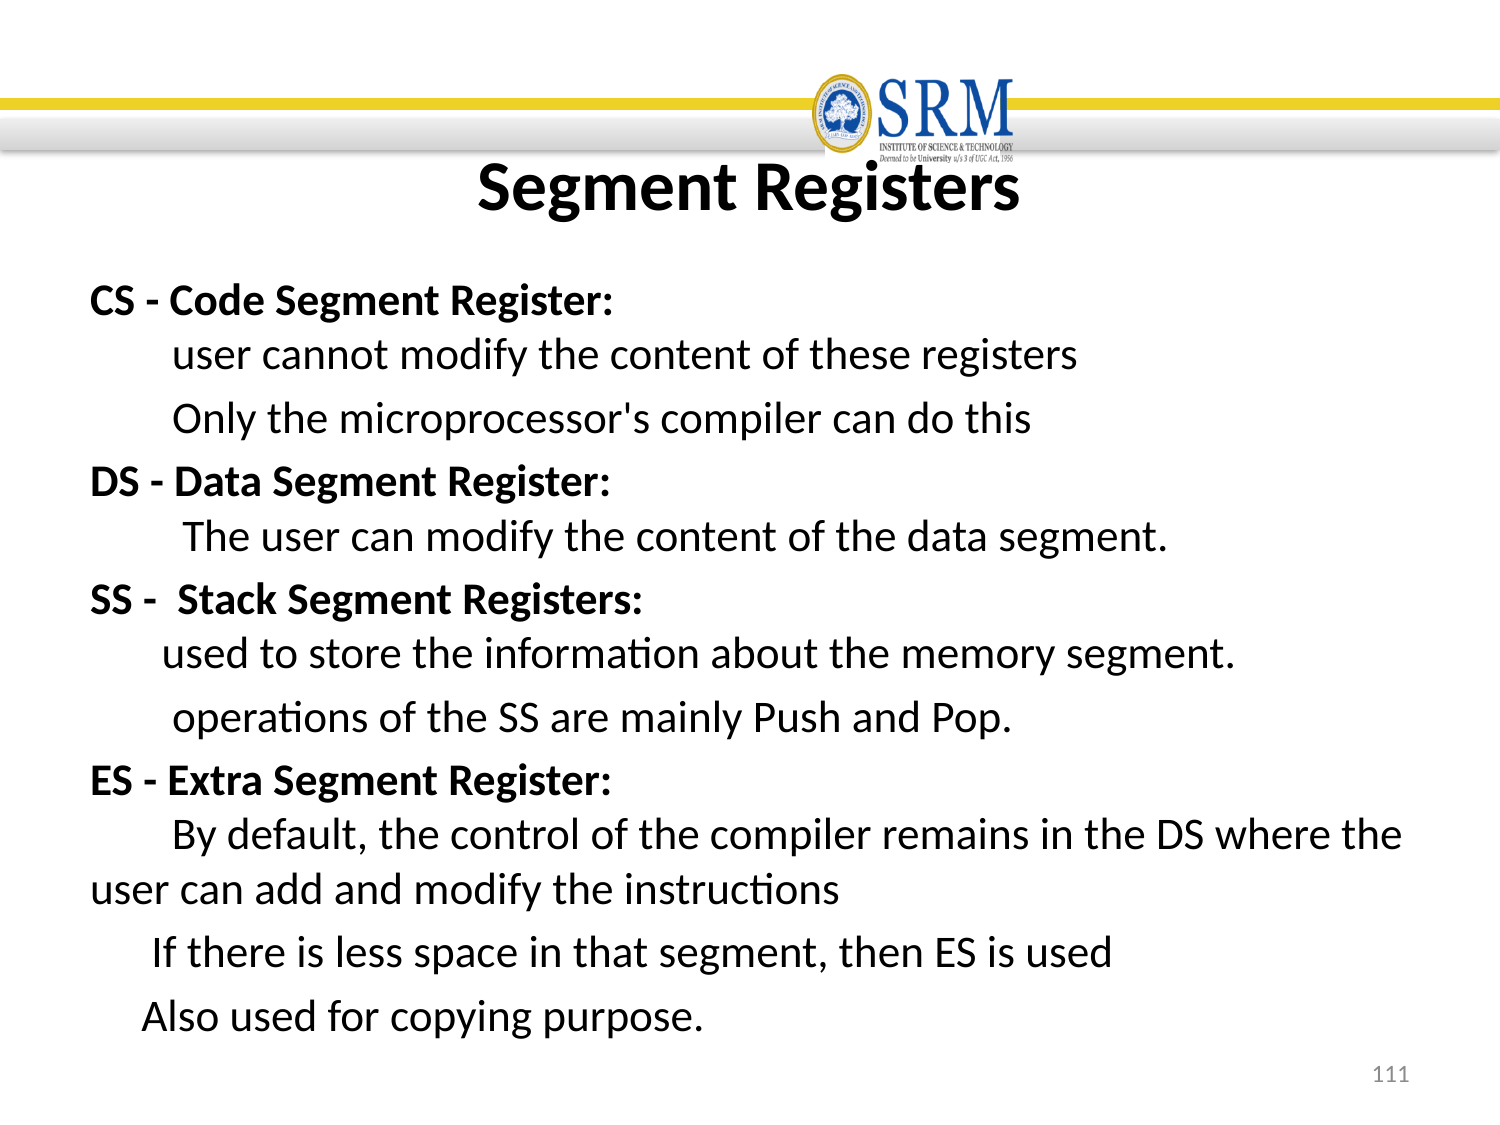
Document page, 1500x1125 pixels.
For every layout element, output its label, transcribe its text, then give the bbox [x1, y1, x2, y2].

list CS - Code Segment Register: user cannot modify the content of these registers Only the microprocessor's compiler can do this DS - Data Segment Register: The user can modify the content of the data segment. SS - Stack Segment Registers: used to store the information about the memory segment. operations of the SS are mainly Push and Pop. ES - Extra Segment Register: By default, the control of the compiler remains in the DS where the user can add and modify the instructions If there is less space in that segment, then ES is used Also used for copying purpose. [75, 262, 1425, 1063]
slide_number 111 [1074, 1042, 1425, 1103]
title Segment Registers [75, 45, 1425, 233]
